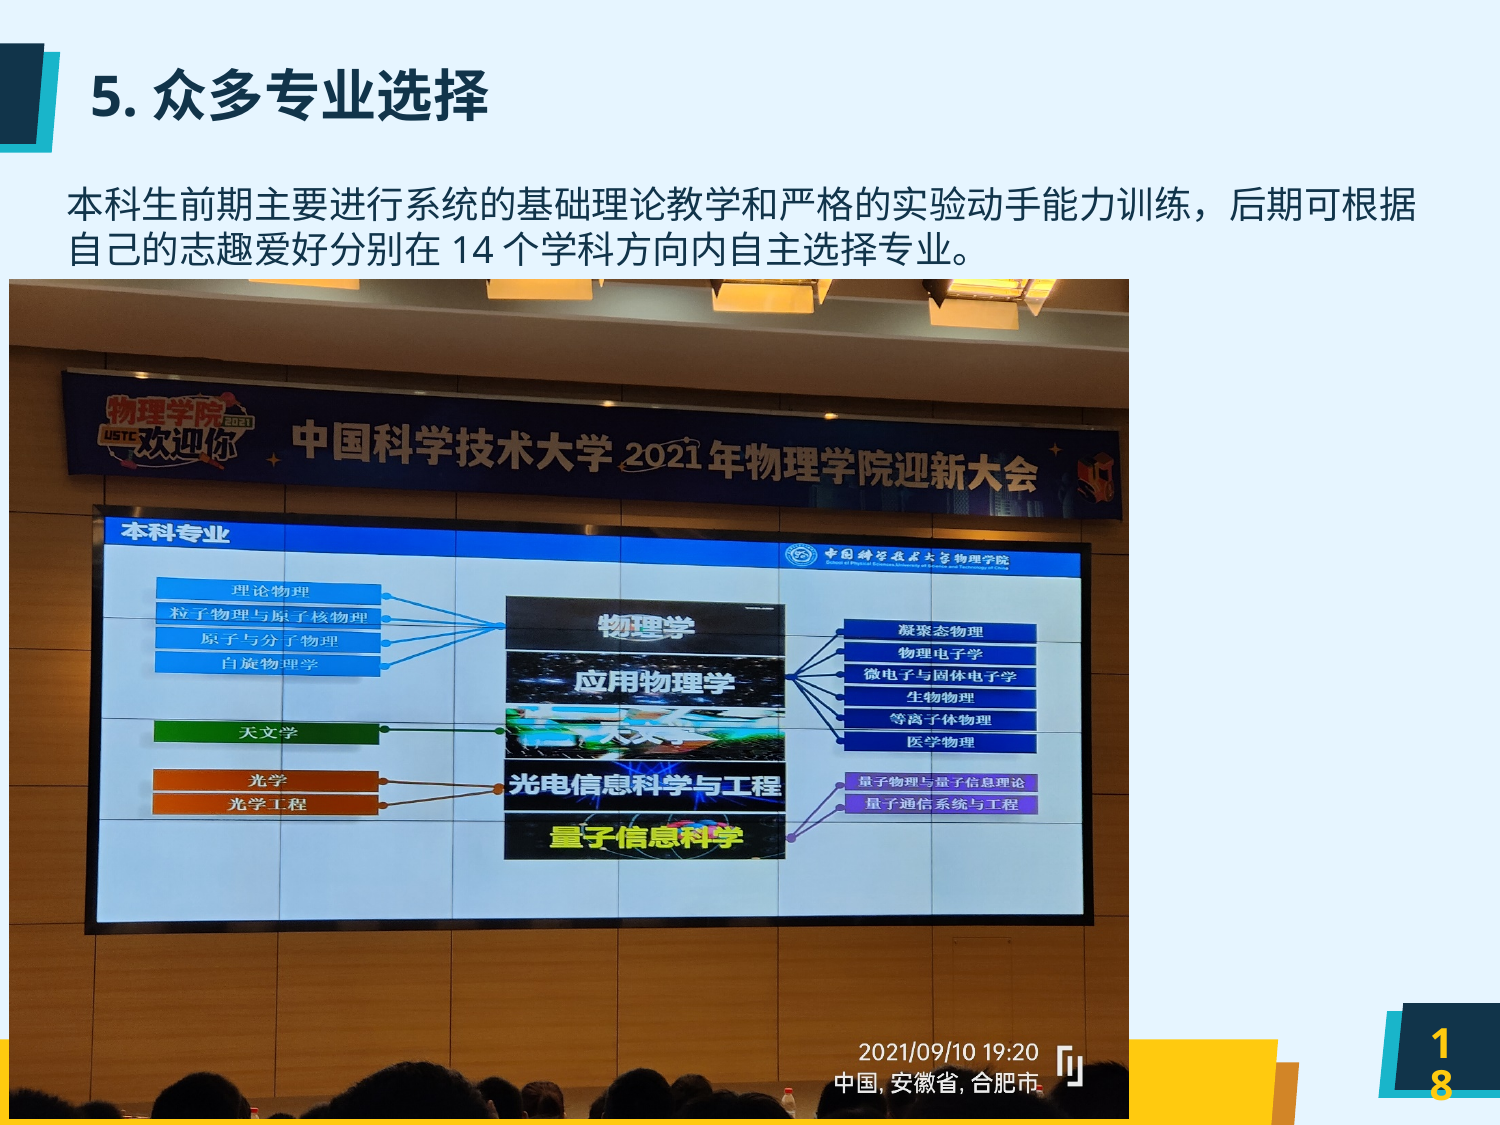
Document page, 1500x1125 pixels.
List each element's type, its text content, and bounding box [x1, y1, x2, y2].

text_box 本科生前期主要进行系统的基础理论教学和严格的实验动手能力训练，后期可根据自己的志趣爱好分别在14个学科方向内自主选择专业。 [52, 173, 1443, 279]
slide_number 18 [1414, 1007, 1491, 1084]
title 5.众多专业选择 [75, 43, 1397, 153]
picture [9, 279, 1129, 1119]
